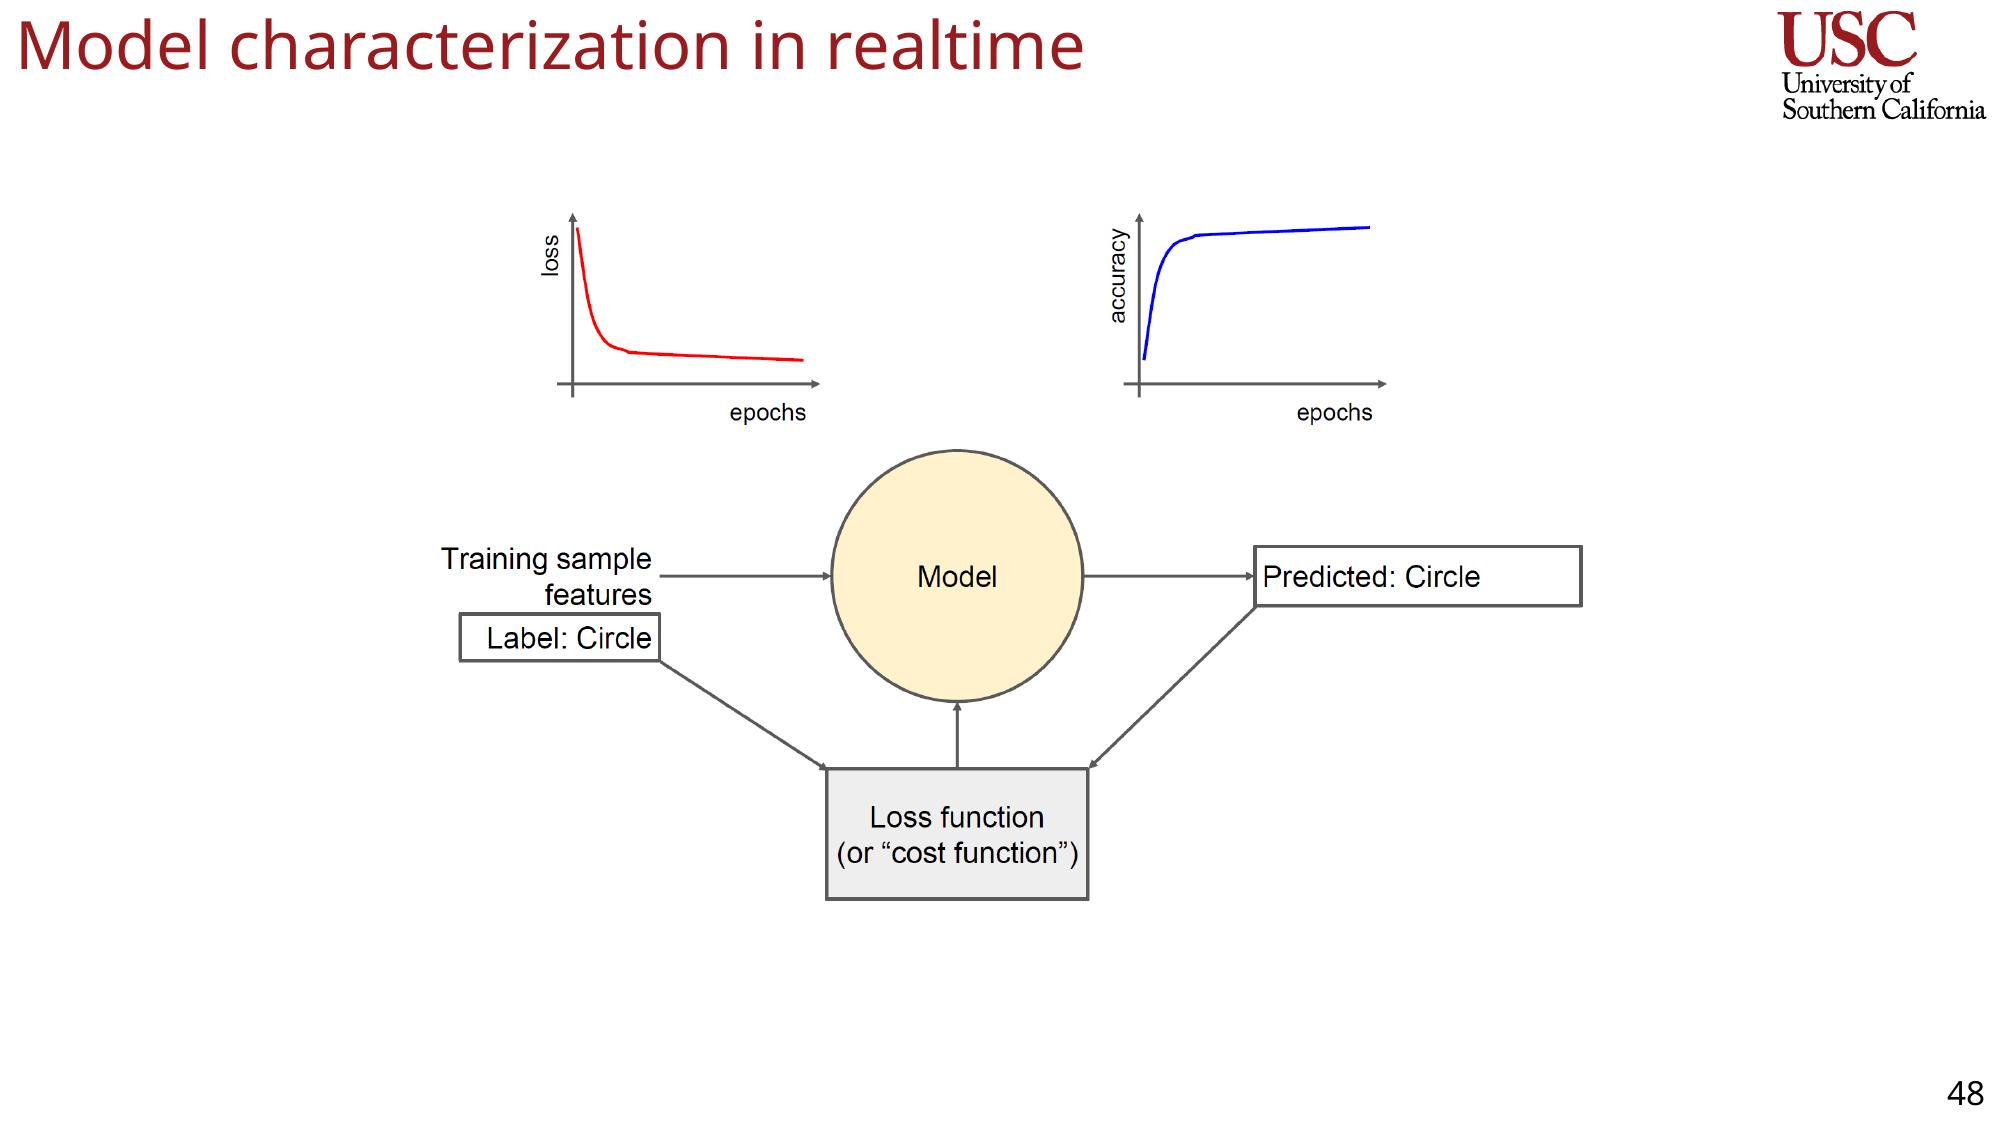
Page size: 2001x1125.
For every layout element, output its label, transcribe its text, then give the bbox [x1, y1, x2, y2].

slide_number 48 [1915, 1065, 2000, 1125]
title Model characterization in realtime [0, 0, 1725, 96]
picture [1769, 0, 1992, 130]
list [405, 195, 1618, 909]
